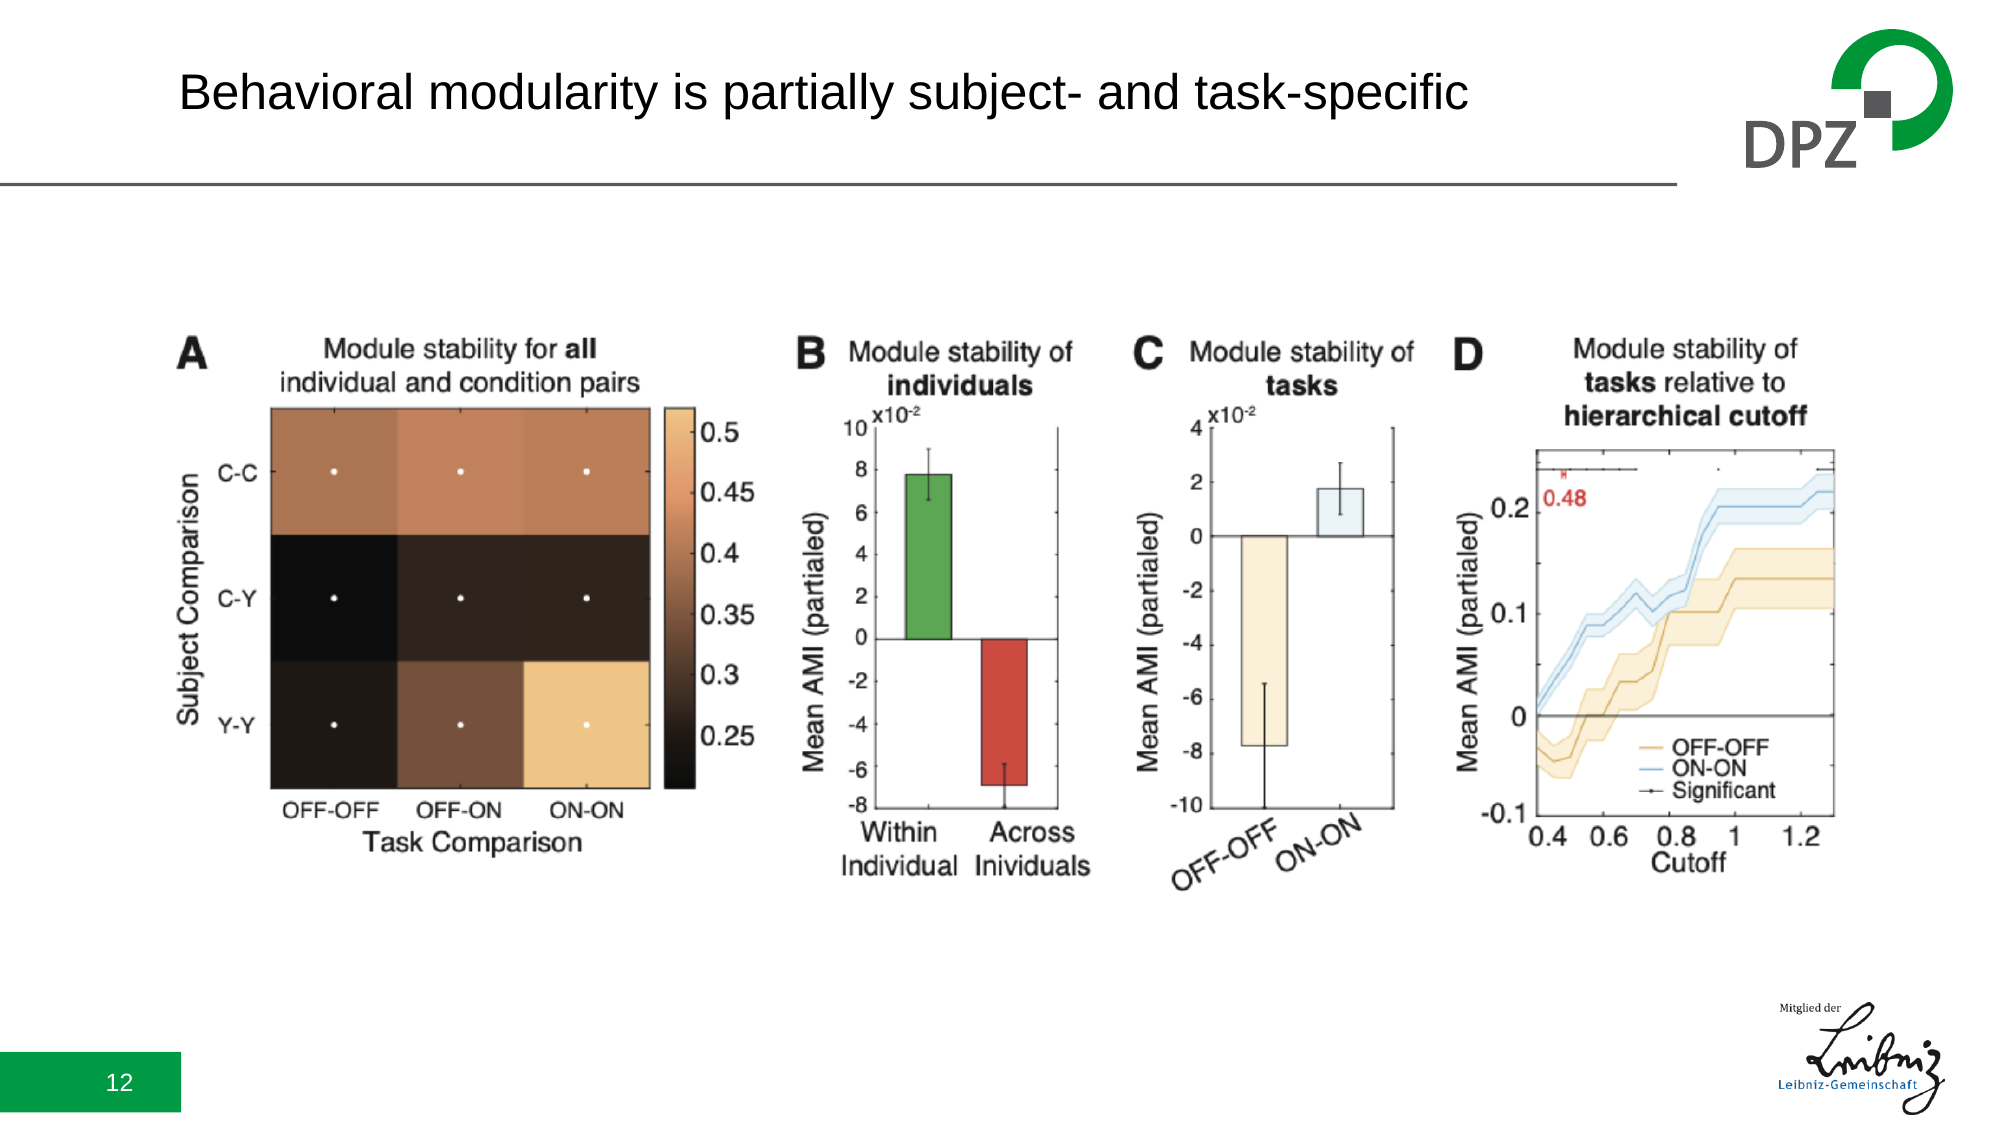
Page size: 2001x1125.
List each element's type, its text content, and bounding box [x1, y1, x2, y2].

picture [127, 278, 1873, 910]
title Behavioral modularity is partially subject- and task-specific [163, 42, 1579, 137]
slide_number 12 [0, 1058, 149, 1123]
picture [1779, 1002, 1945, 1115]
